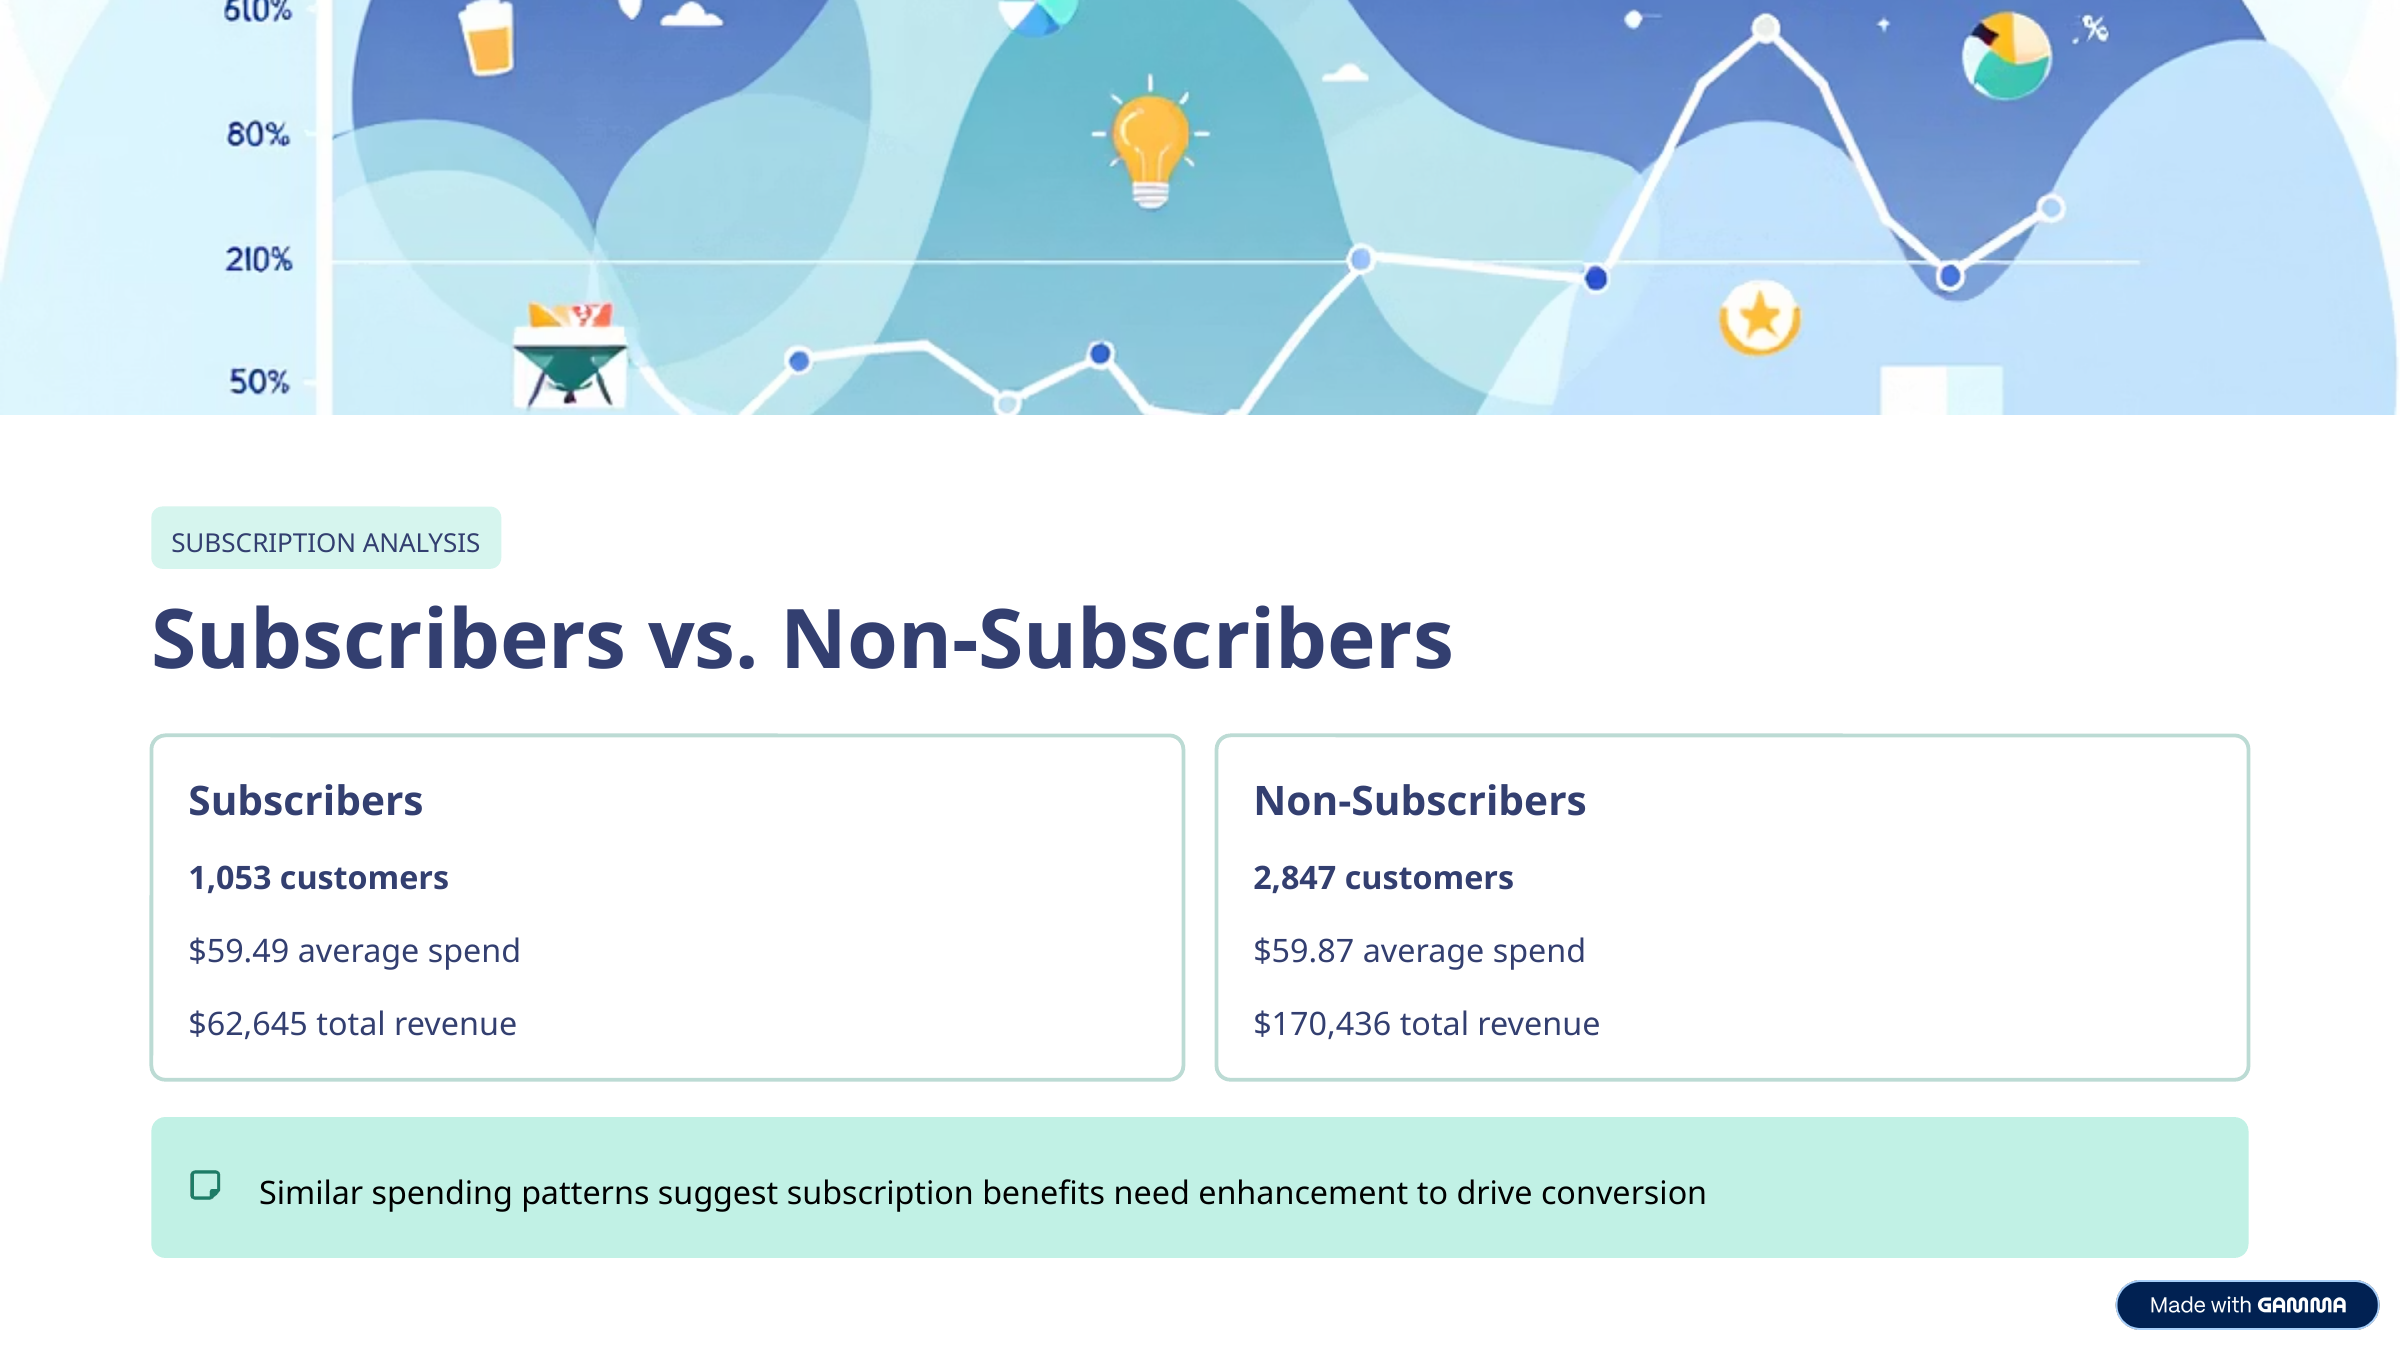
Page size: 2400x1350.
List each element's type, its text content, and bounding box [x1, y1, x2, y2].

text_box 2,847 customers [1253, 843, 2212, 897]
text_box [1216, 735, 2249, 1080]
text_box [151, 506, 502, 569]
text_box [151, 1117, 2249, 1258]
text_box [151, 735, 1184, 1080]
text_box Subscribers vs. Non-Subscribers [151, 582, 1846, 686]
picture [184, 1168, 226, 1202]
picture [2106, 1271, 2389, 1339]
text_box $59.49 average spend [188, 916, 1147, 970]
text_box $62,645 total revenue [188, 989, 1147, 1043]
text_box Non-Subscribers [1253, 772, 1691, 825]
text_box SUBSCRIPTION ANALYSIS [171, 516, 482, 559]
picture [0, 0, 2400, 415]
text_box $170,436 total revenue [1253, 989, 2212, 1043]
text_box Similar spending patterns suggest subscription benefits need enhancement to drive conversion [259, 1158, 2216, 1212]
text_box Subscribers [188, 772, 603, 825]
text_box 1,053 customers [188, 843, 1147, 897]
text_box $59.87 average spend [1253, 916, 2212, 970]
